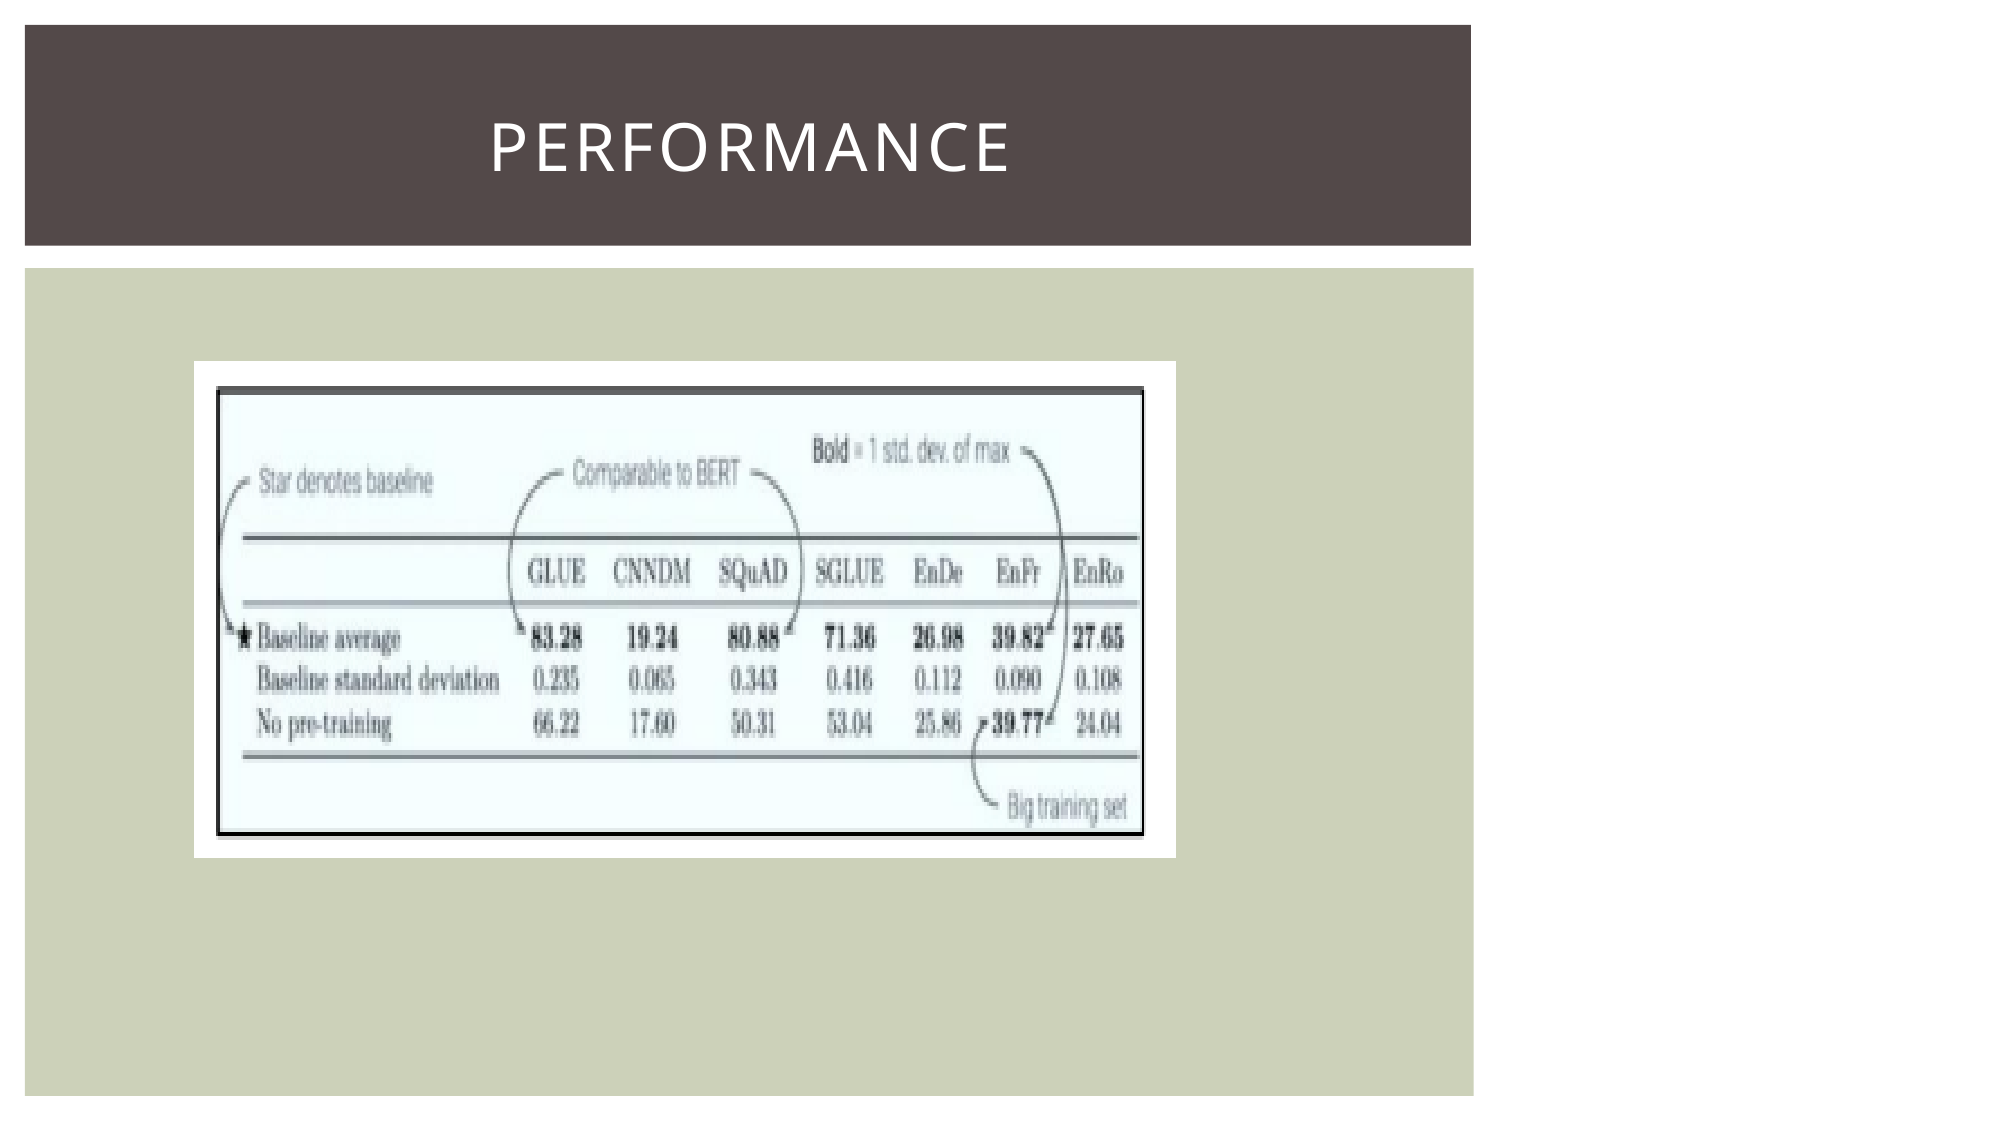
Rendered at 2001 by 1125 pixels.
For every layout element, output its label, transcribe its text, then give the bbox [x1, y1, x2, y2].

title Performance [62, 58, 1438, 232]
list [194, 361, 1176, 859]
